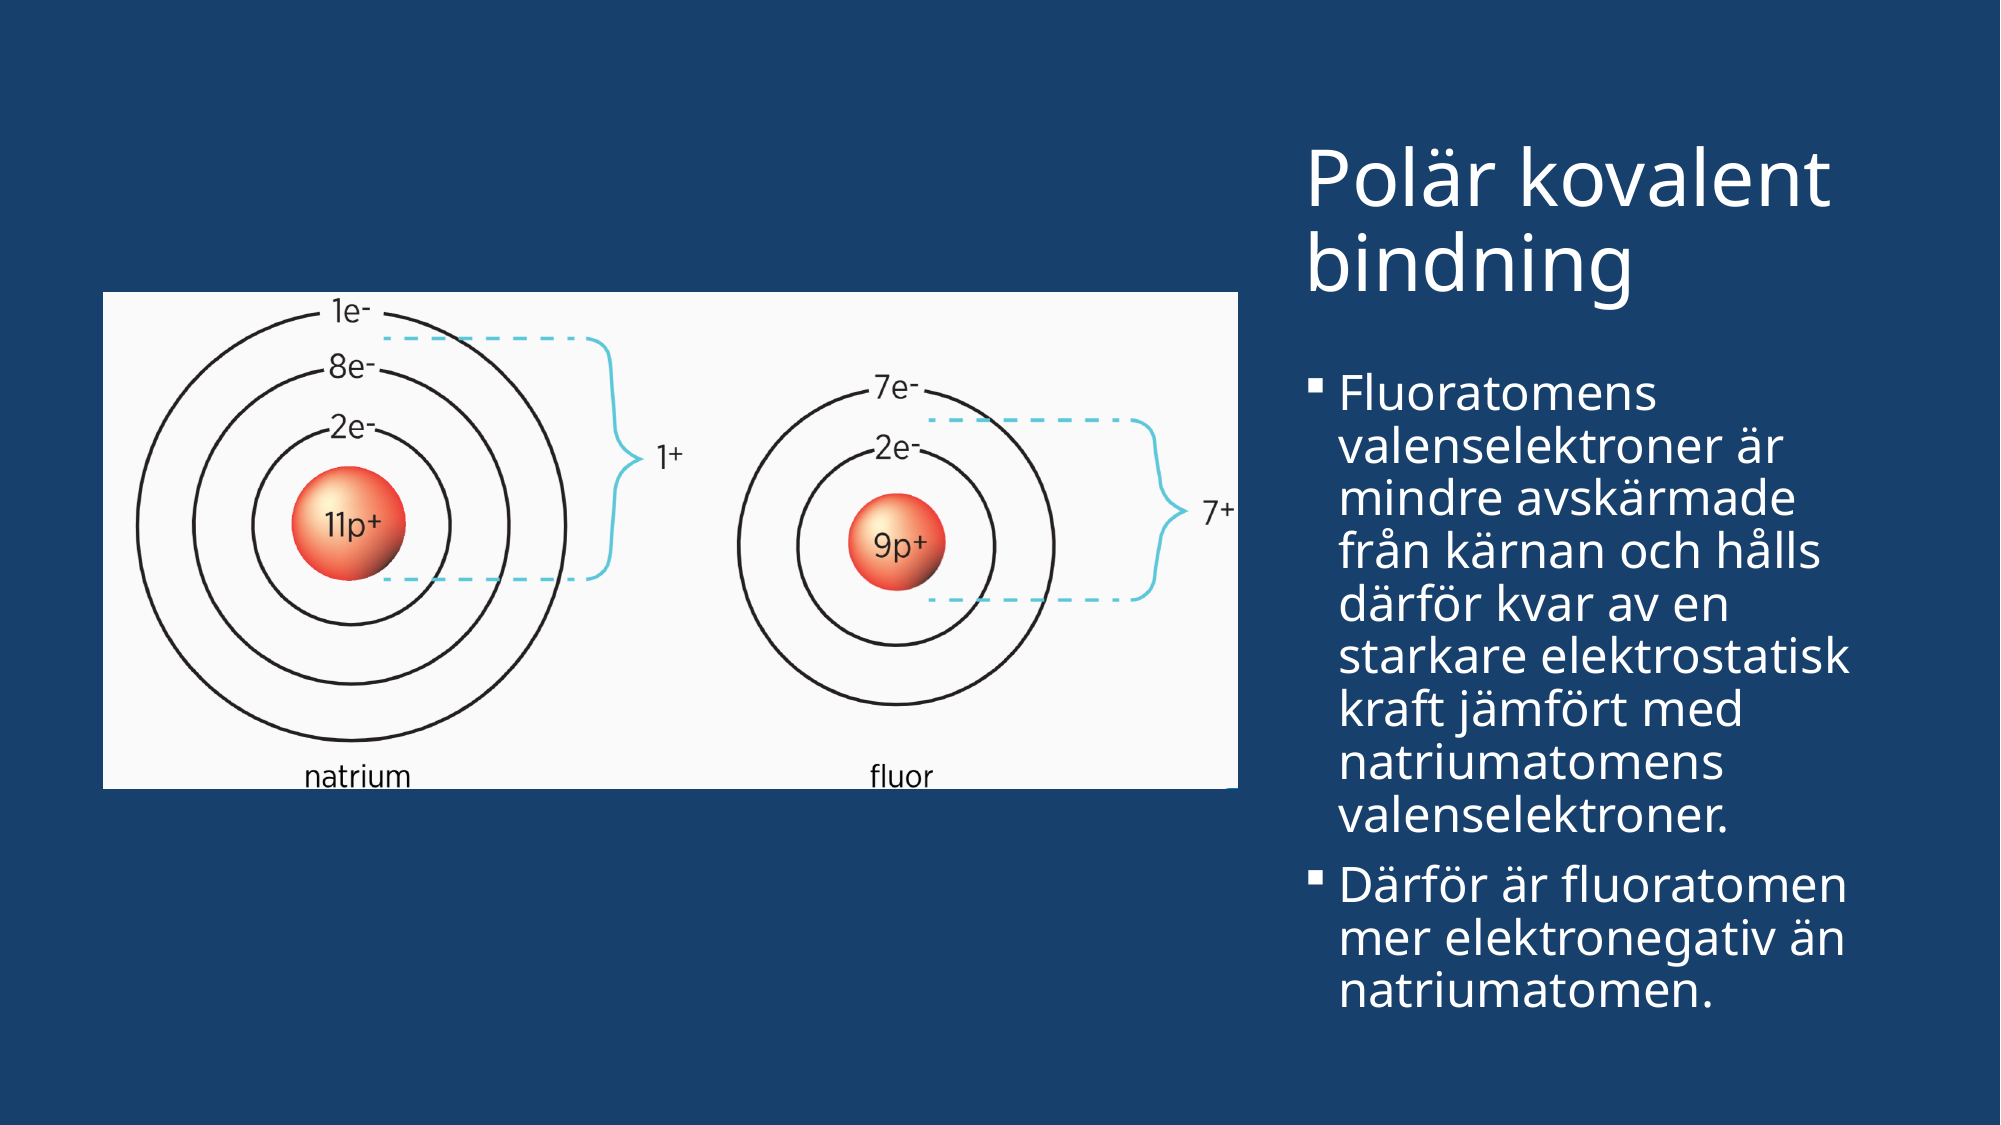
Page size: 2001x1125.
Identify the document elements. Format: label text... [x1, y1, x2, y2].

picture [103, 292, 1238, 790]
list Fluoratomens valenselektroner är mindre avskärmade från kärnan och hålls därför kvar av en starkare elektrostatisk kraft jämfört med natriumatomens valenselektroner. Därför är fluoratomen mer elektronegativ än natriumatomen. [1289, 360, 1895, 1040]
title Polär kovalent bindning [1289, 104, 1895, 343]
